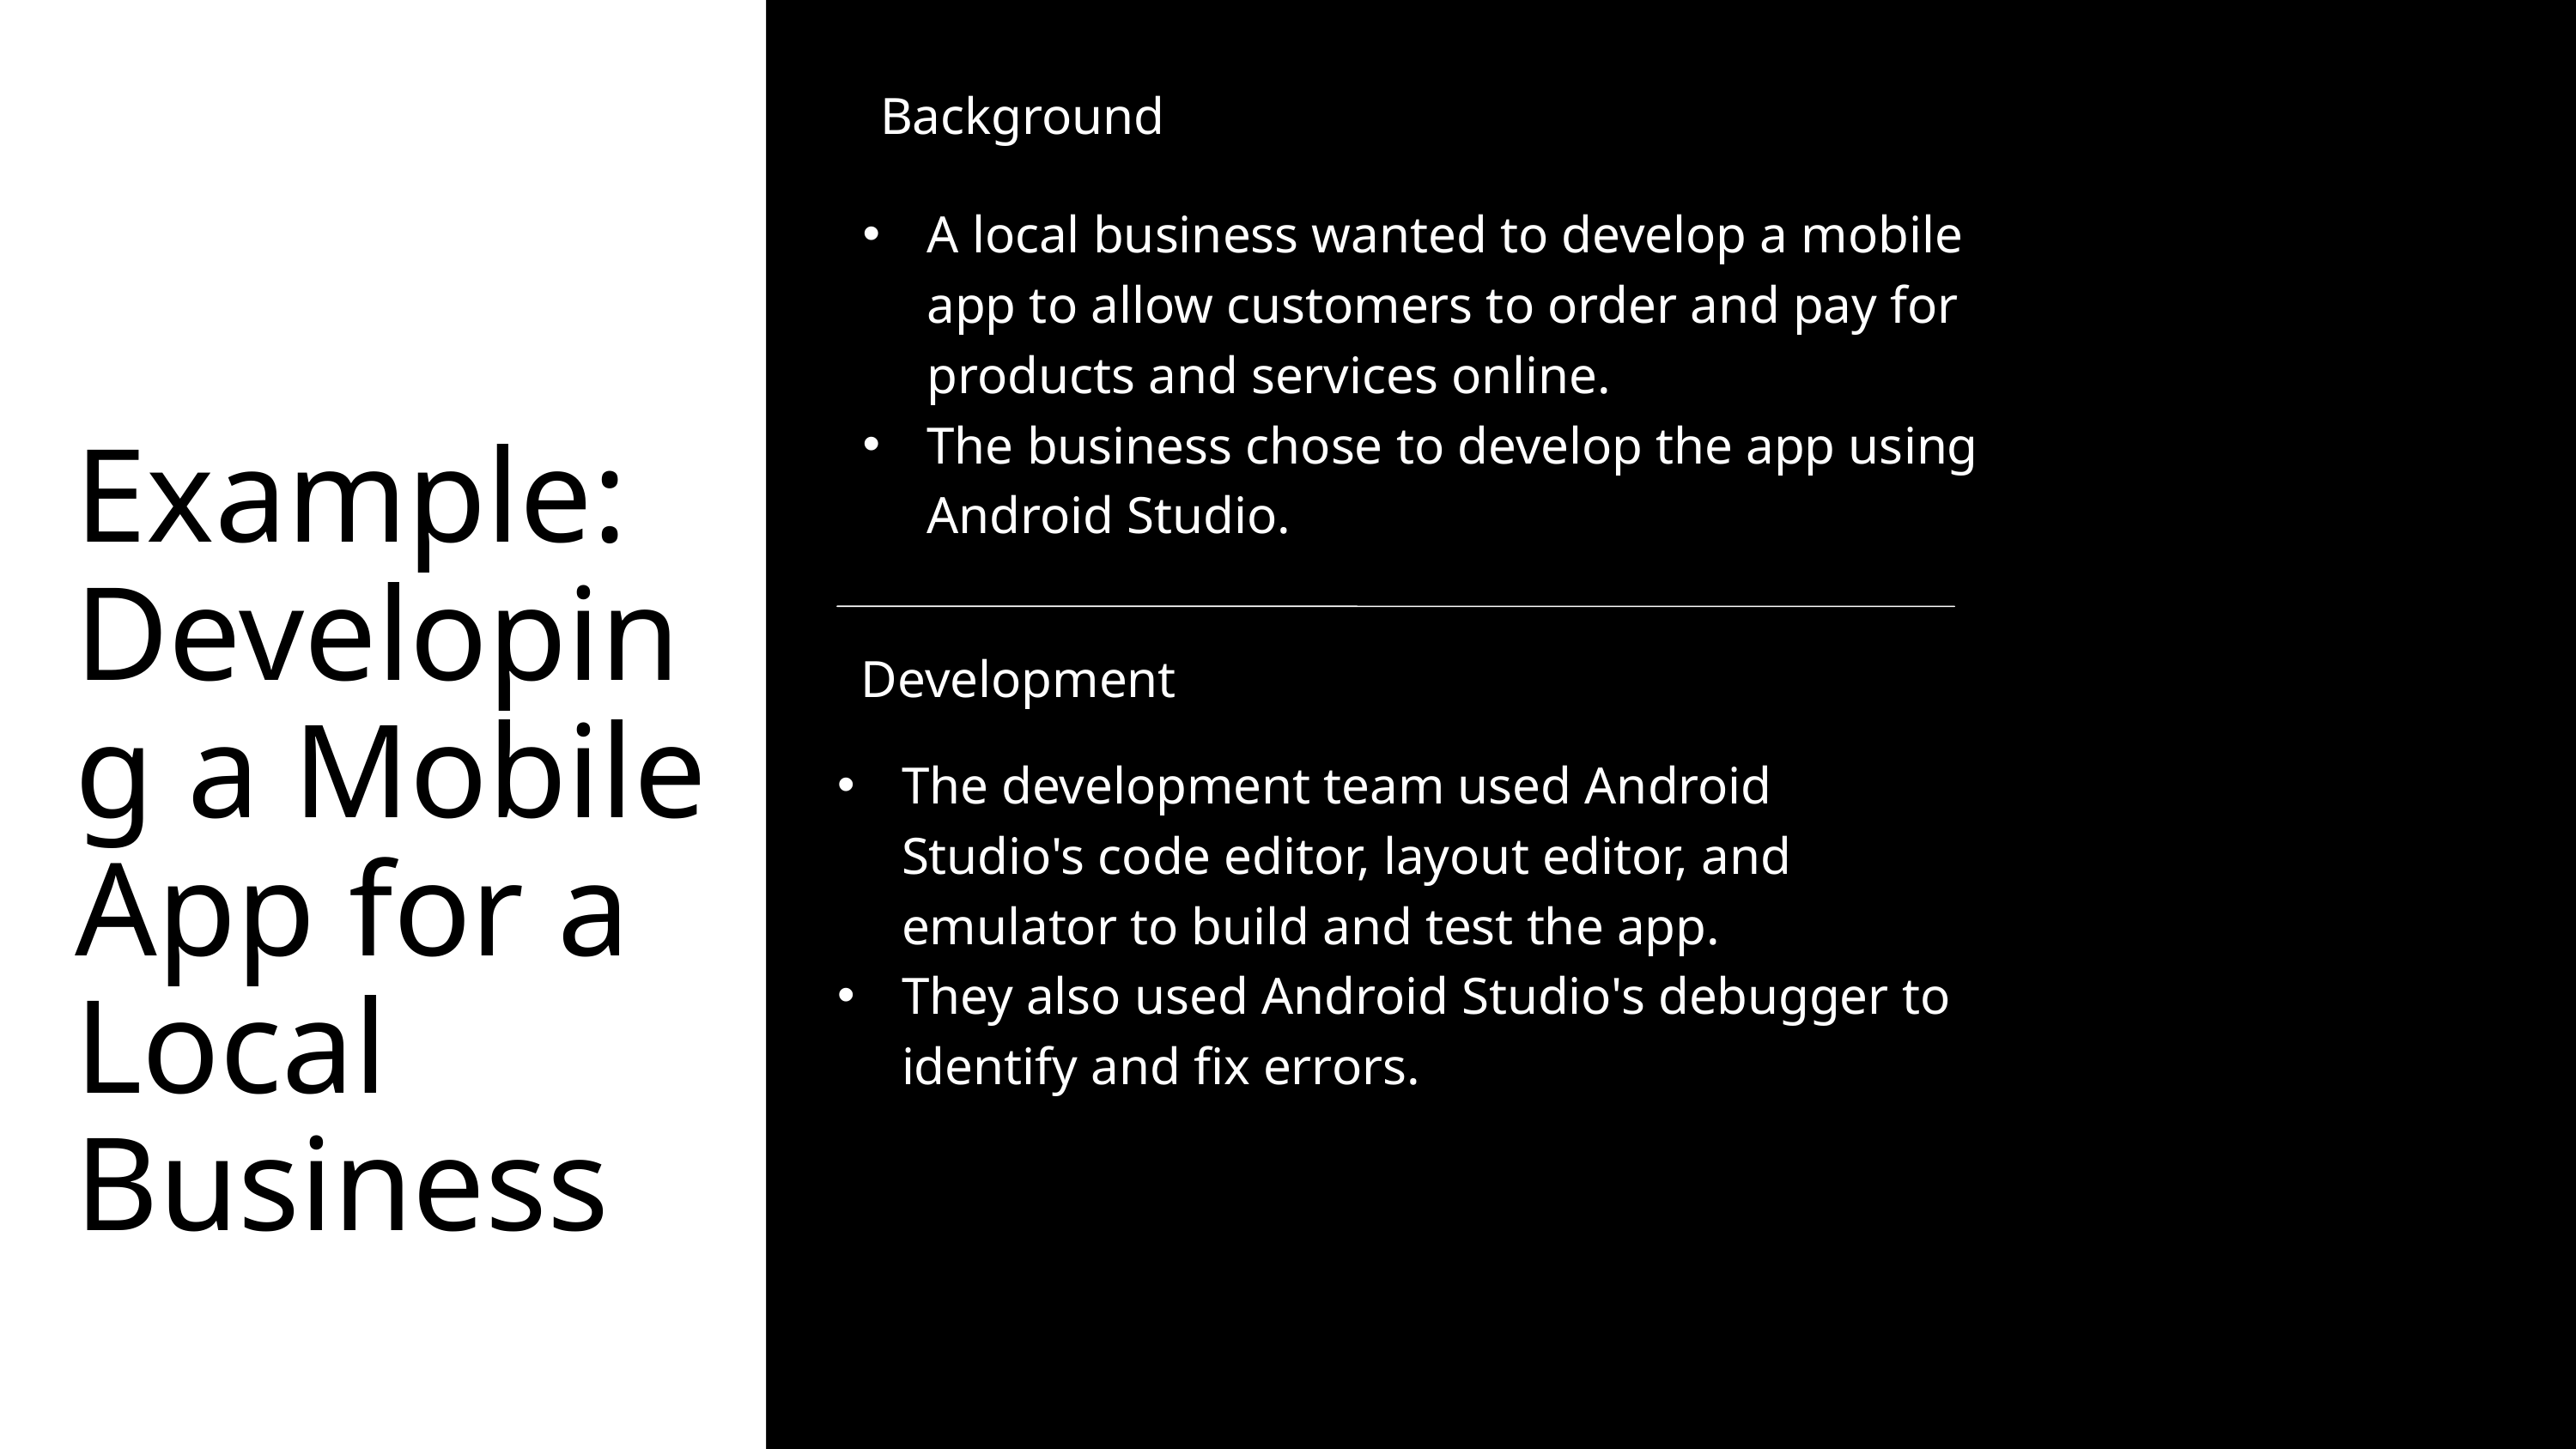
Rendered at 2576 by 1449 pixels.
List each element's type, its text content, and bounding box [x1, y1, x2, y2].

text_box Development [860, 637, 1979, 708]
text_box The development team used Android Studio's code editor, layout editor, and emulator to build and test the app. They also used Android Studio's debugger to identify and fix errors. [837, 743, 1955, 1095]
text_box A local business wanted to develop a mobile app to allow customers to order and pay for products and services online. The business chose to develop the app using Android Studio. [862, 193, 1980, 544]
text_box Background [880, 74, 1998, 144]
text_box [0, 0, 767, 1449]
text_box Example: Developing a Mobile App for a Local Business [75, 430, 734, 1257]
